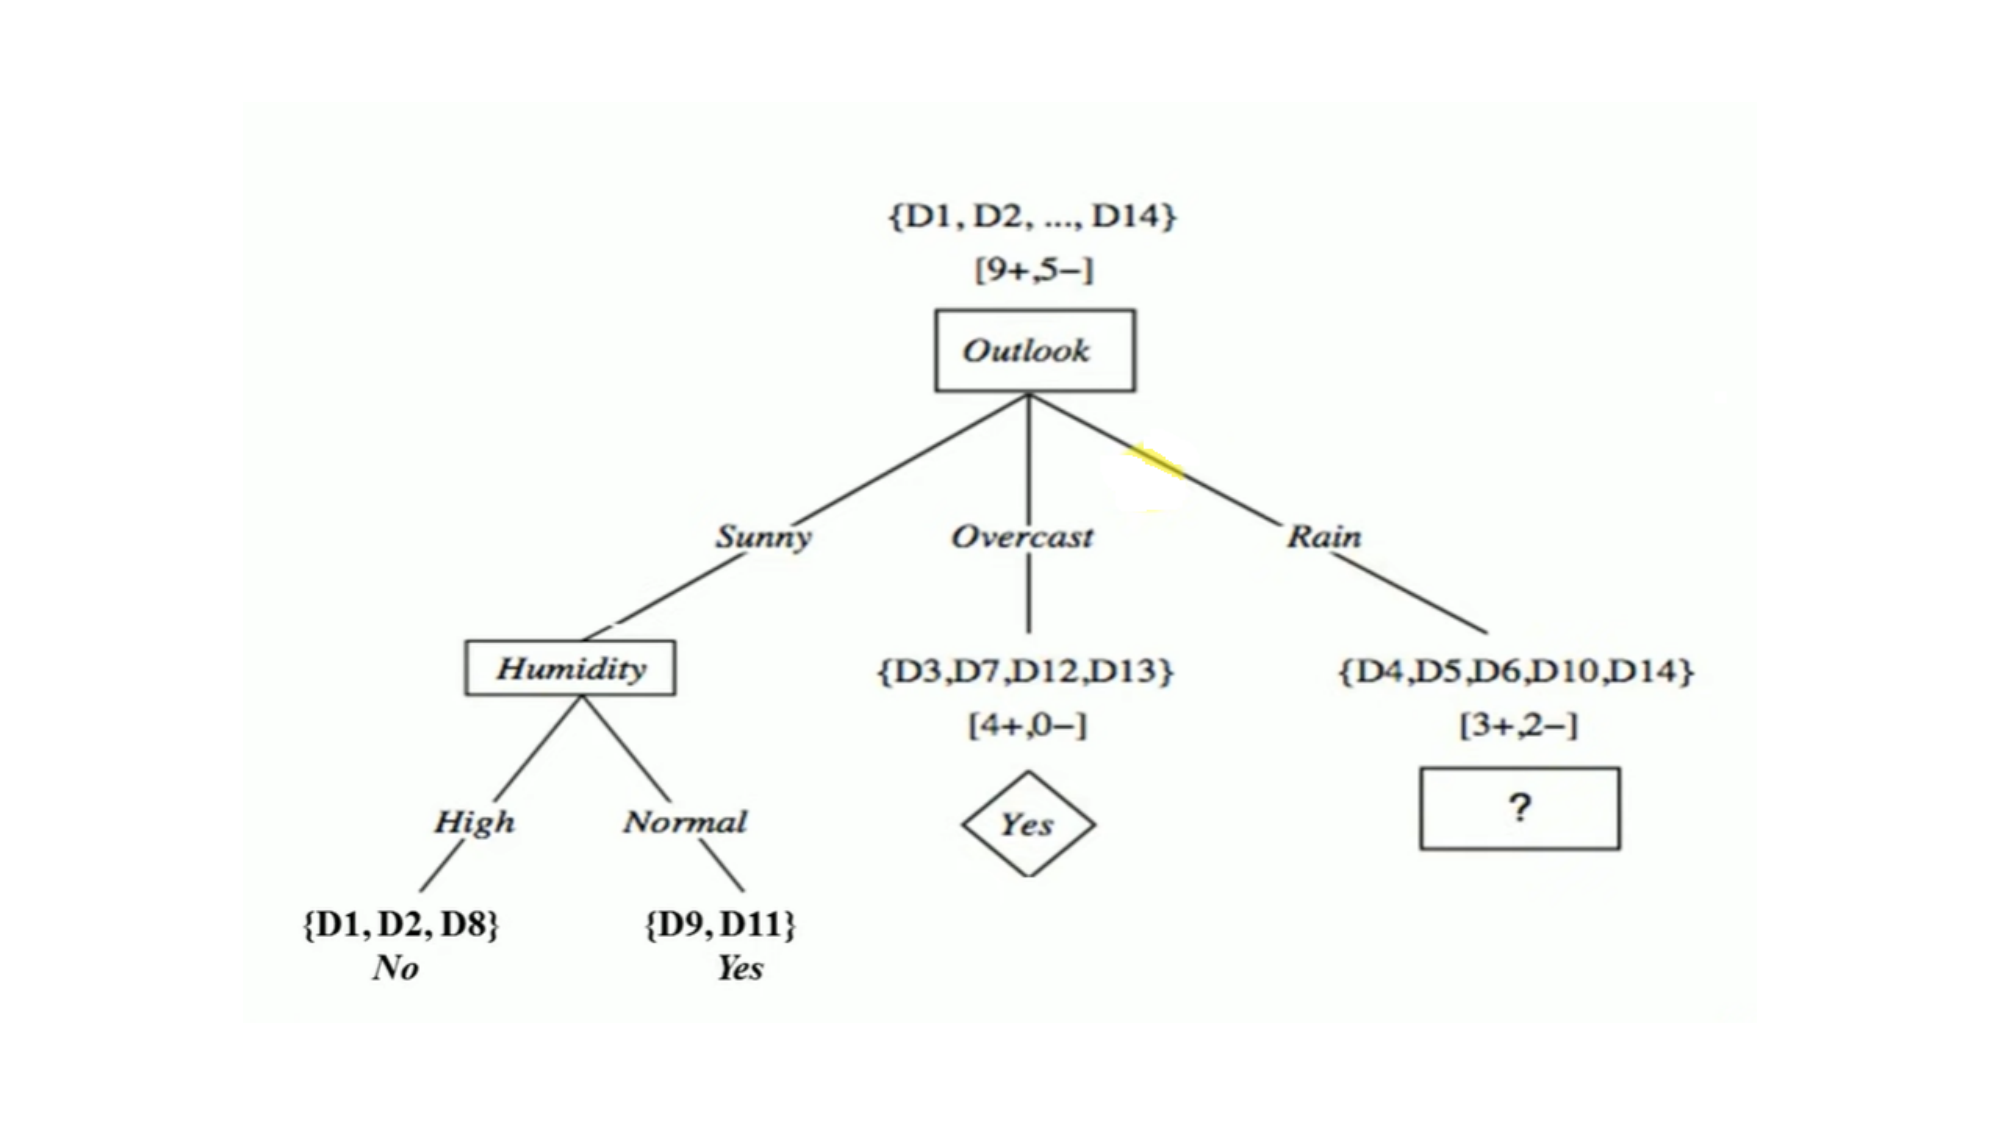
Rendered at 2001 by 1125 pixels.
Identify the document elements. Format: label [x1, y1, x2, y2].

picture [243, 102, 1757, 1023]
